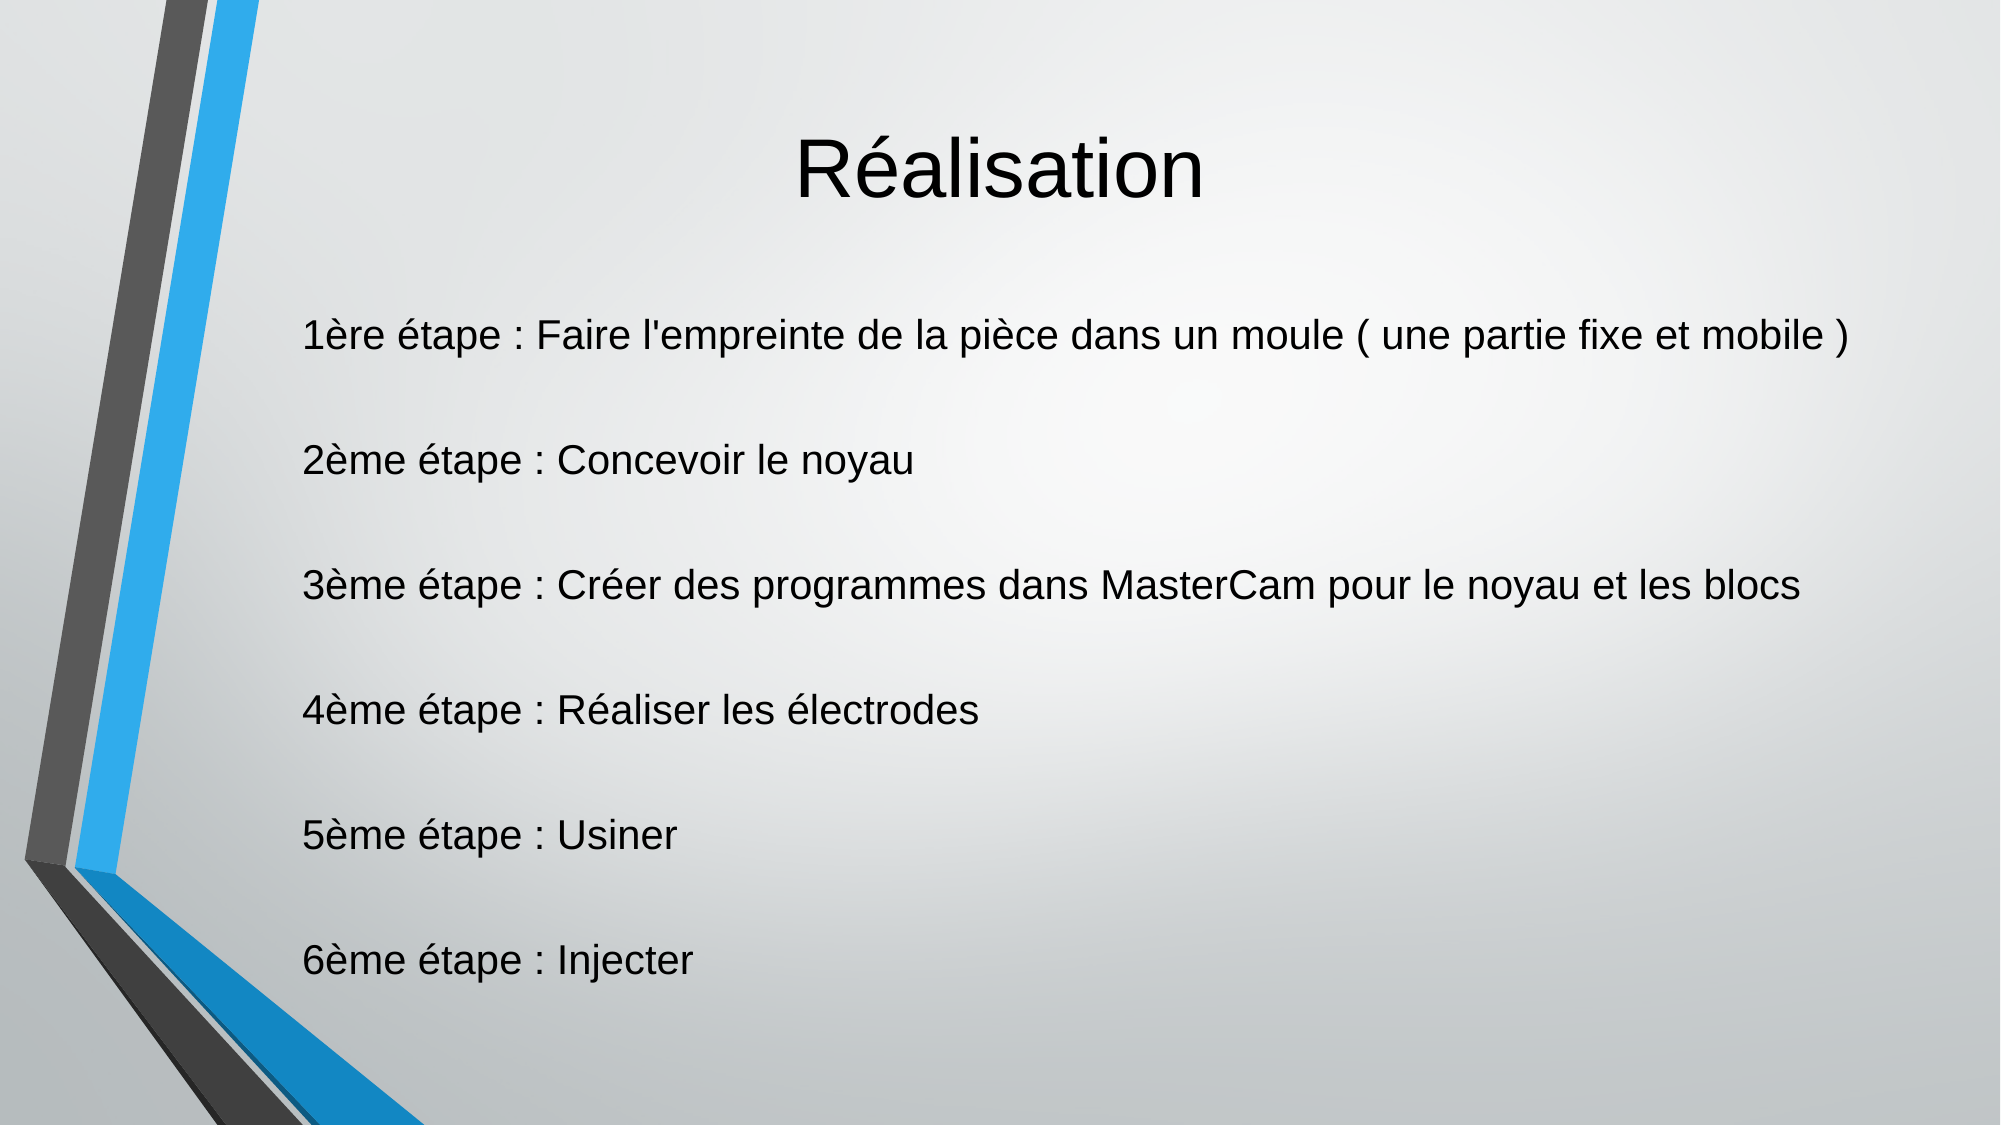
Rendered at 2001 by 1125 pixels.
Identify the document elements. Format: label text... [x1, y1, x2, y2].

title Réalisation [178, 102, 1822, 225]
text_box 1ère étape : Faire l'empreinte de la pièce dans un moule ( une partie fixe et mobile ) 2ème étape : Concevoir le noyau 3ème étape : Créer des programmes dans MasterCam pour le noyau et les blocs 4ème étape : Réaliser les électrodes 5ème étape : Usiner 6ème étape : Injecter [287, 225, 1879, 991]
